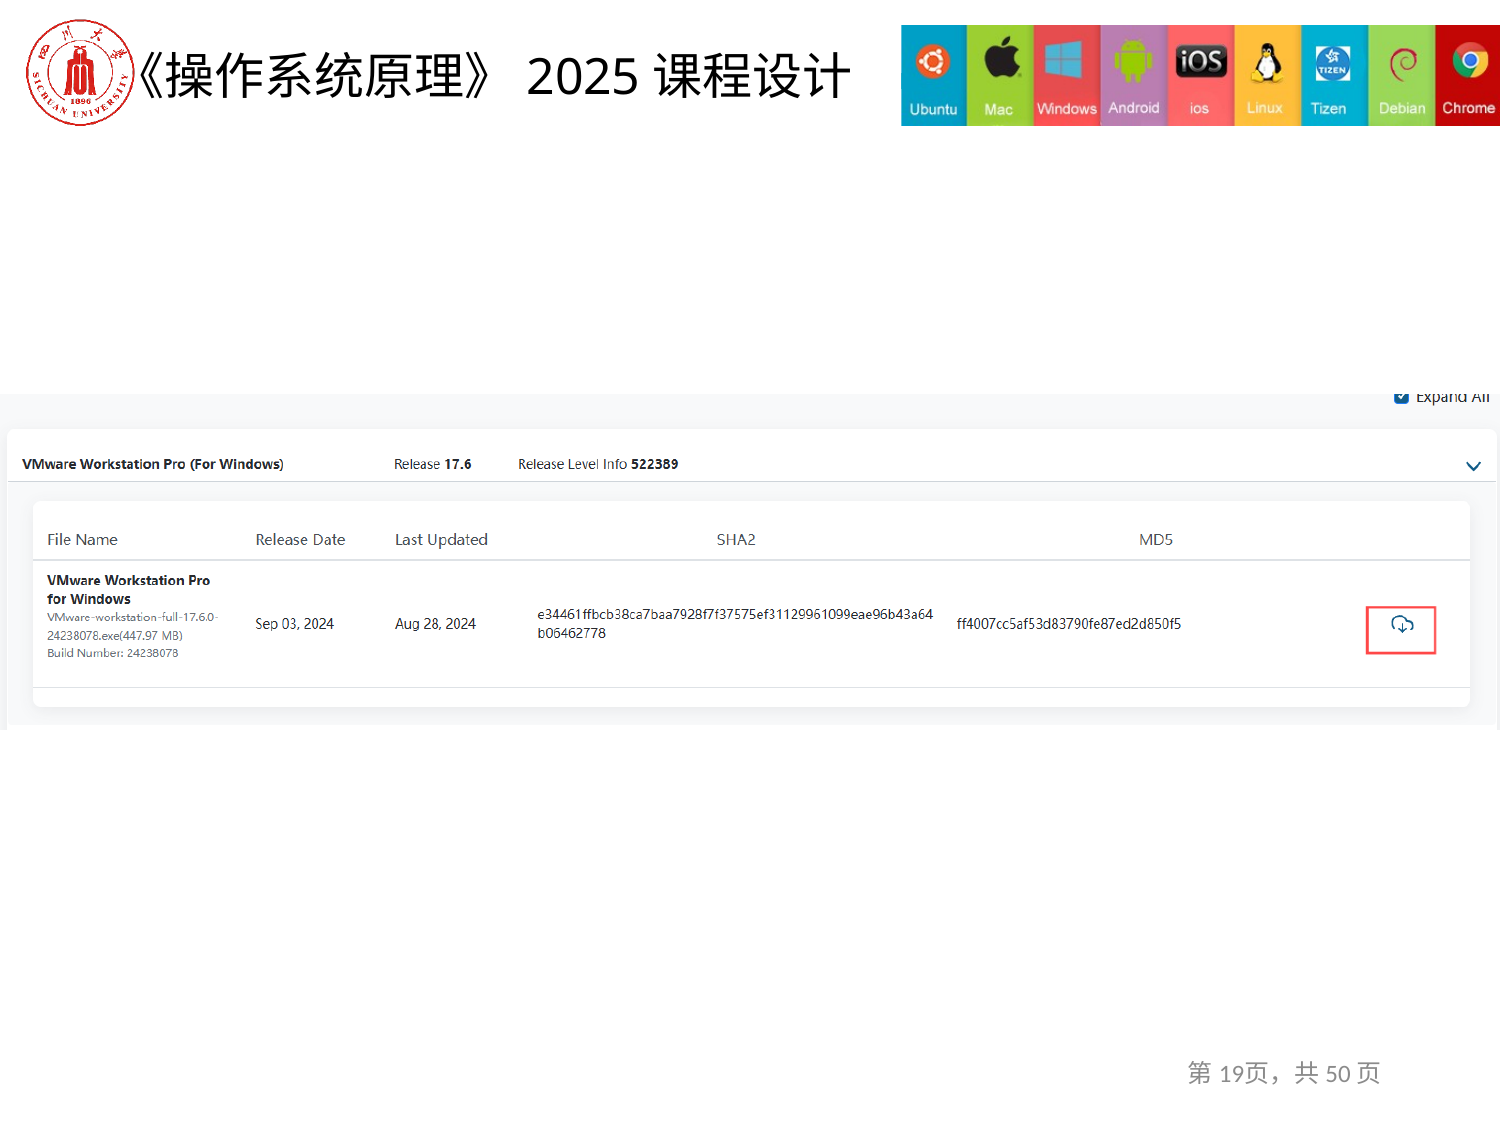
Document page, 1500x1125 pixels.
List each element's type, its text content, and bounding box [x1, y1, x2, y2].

picture [26, 4, 139, 146]
picture [0, 394, 1500, 730]
text_box 《操作系统原理》2025课程设计 [139, 37, 868, 113]
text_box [901, 25, 1500, 126]
slide_number [1059, 1042, 1397, 1103]
